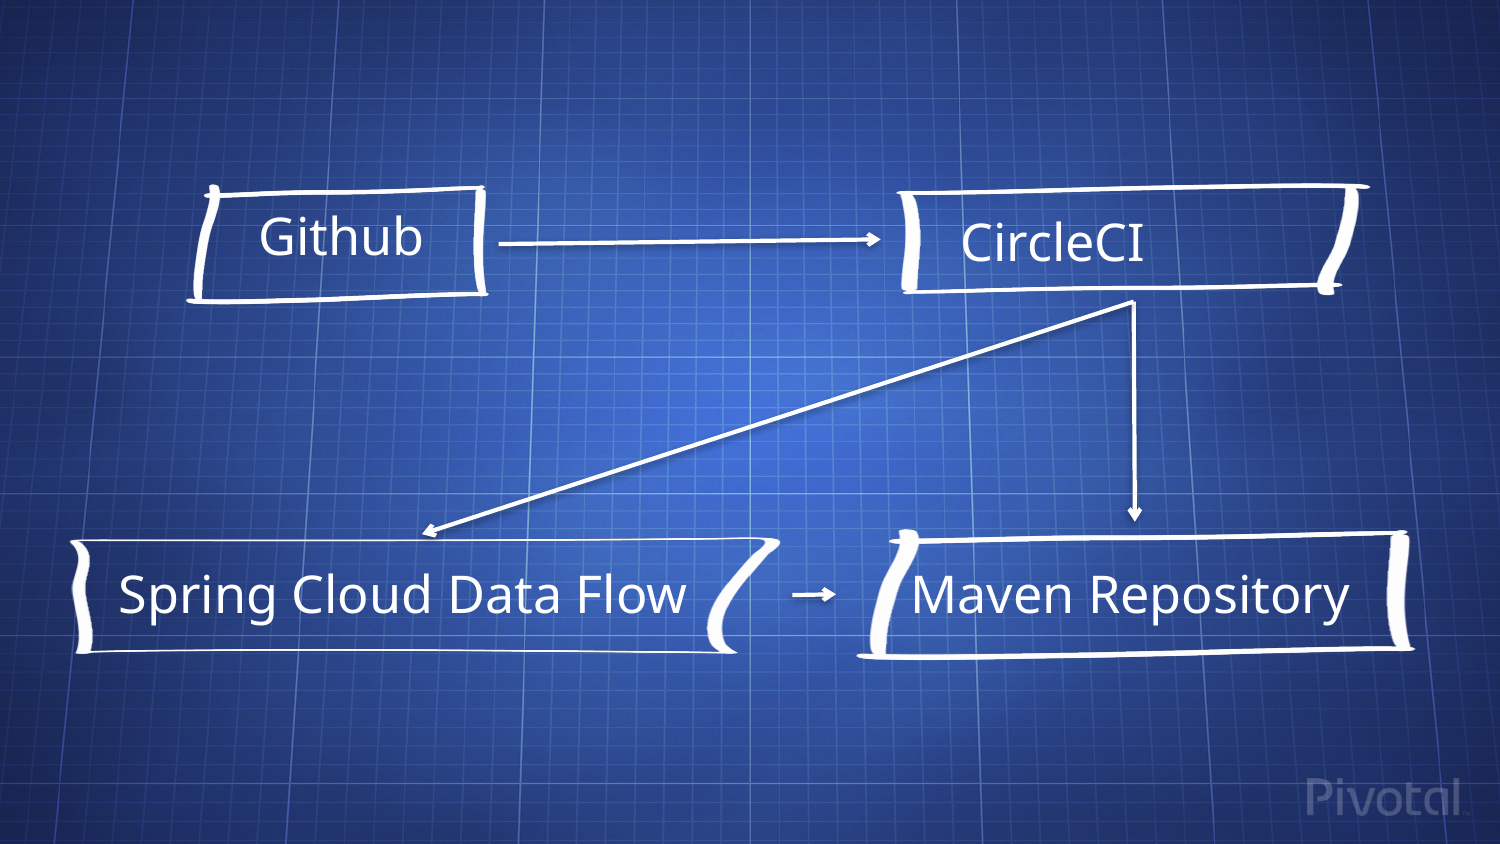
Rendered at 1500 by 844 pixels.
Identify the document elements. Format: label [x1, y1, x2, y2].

picture [0, 0, 1500, 844]
text_box [51, 176, 1449, 667]
